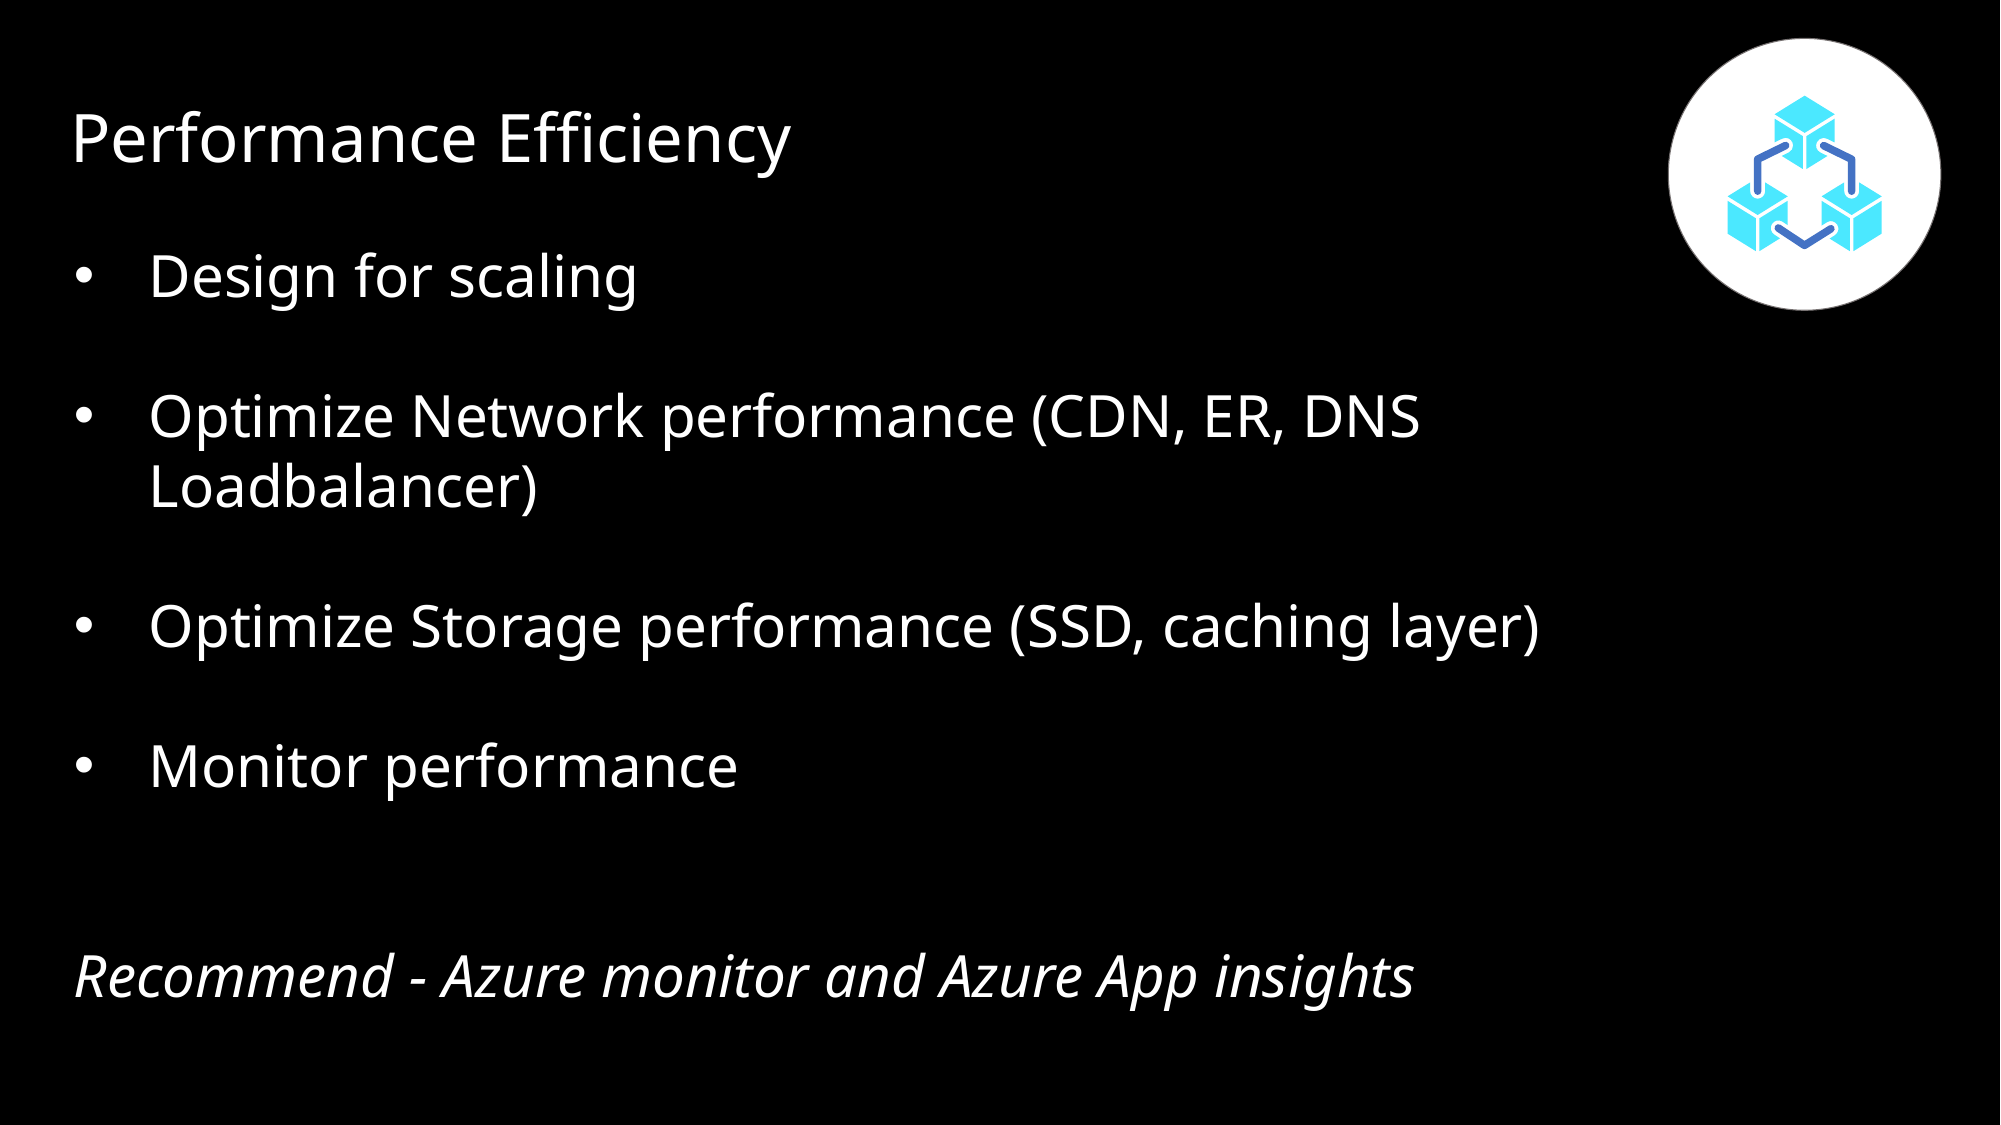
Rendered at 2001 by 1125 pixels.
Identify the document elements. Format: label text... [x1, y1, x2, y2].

text_box [1667, 37, 1942, 311]
text_box Design for scaling Optimize Network performance (CDN, ER, DNS Loadbalancer) Optimize Storage performance (SSD, caching layer) Monitor performance Recommend - Azure monitor and Azure App insights [58, 232, 1716, 1017]
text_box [1714, 82, 1895, 267]
title Performance Efficiency [55, 95, 1348, 339]
